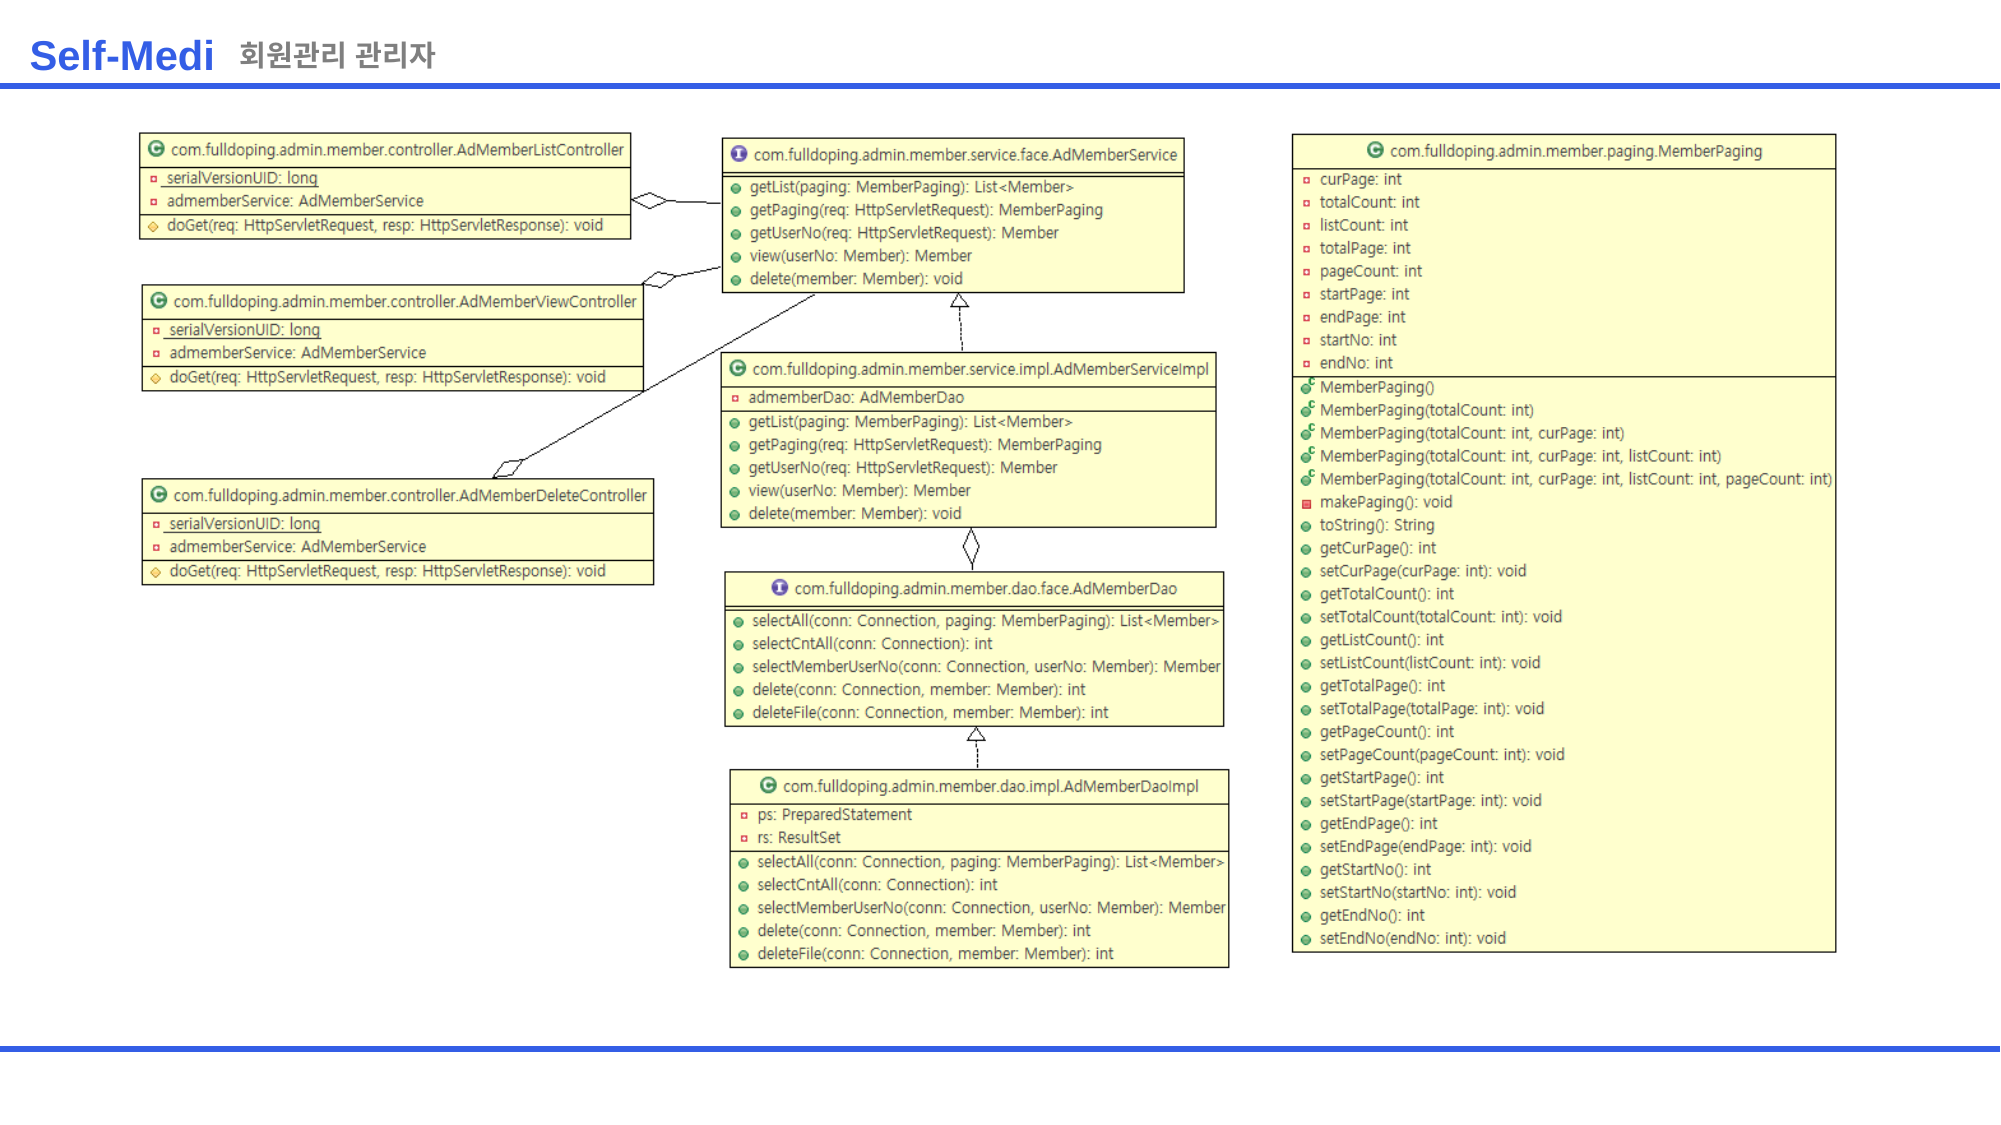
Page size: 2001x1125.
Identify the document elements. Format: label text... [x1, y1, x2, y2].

picture [129, 116, 1871, 1009]
text_box 회원관리 관리자 [224, 30, 615, 81]
